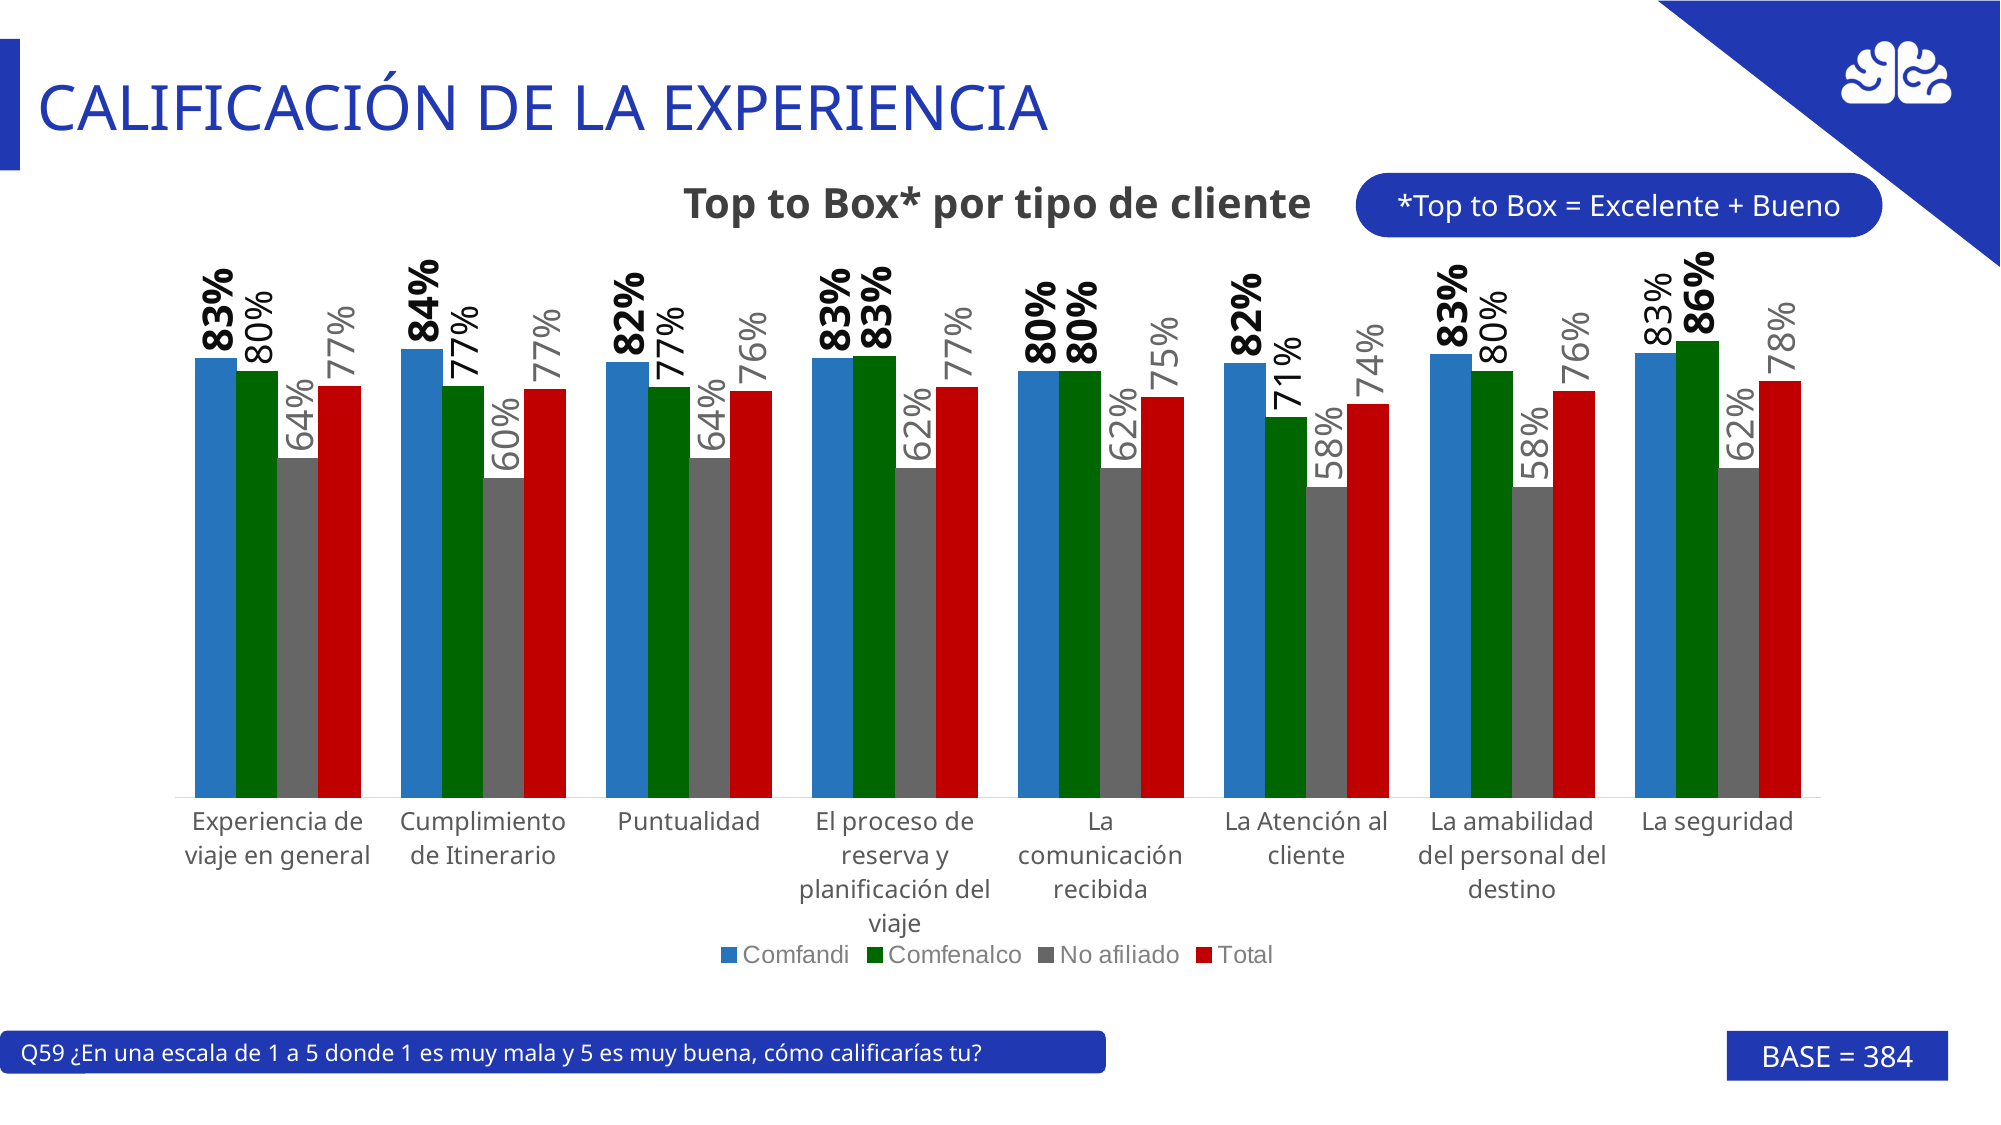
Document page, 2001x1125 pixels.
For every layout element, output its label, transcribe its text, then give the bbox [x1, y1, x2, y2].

text_box *Top to Box = Excelente + Bueno [1365, 179, 1874, 230]
picture [1840, 40, 1953, 106]
text_box [1355, 182, 1365, 228]
text_box [0, 1031, 1101, 1074]
text_box BASE = 384 [1726, 1030, 1949, 1081]
text_box [1369, 172, 1870, 179]
text_box Q59 ¿En una escala de 1 a 5 donde 1 es muy mala y 5 es muy buena, cómo calificarías tu? [5, 1030, 1463, 1073]
text_box CALIFICACIÓN DE LA EXPERIENCIA [37, 65, 1634, 143]
text_box [1657, 0, 2000, 267]
text_box [1367, 230, 1871, 238]
text_box [1874, 183, 1883, 227]
text_box Top to Box* por tipo de cliente [24, 169, 1957, 235]
chart [154, 250, 1842, 976]
text_box [0, 38, 20, 171]
